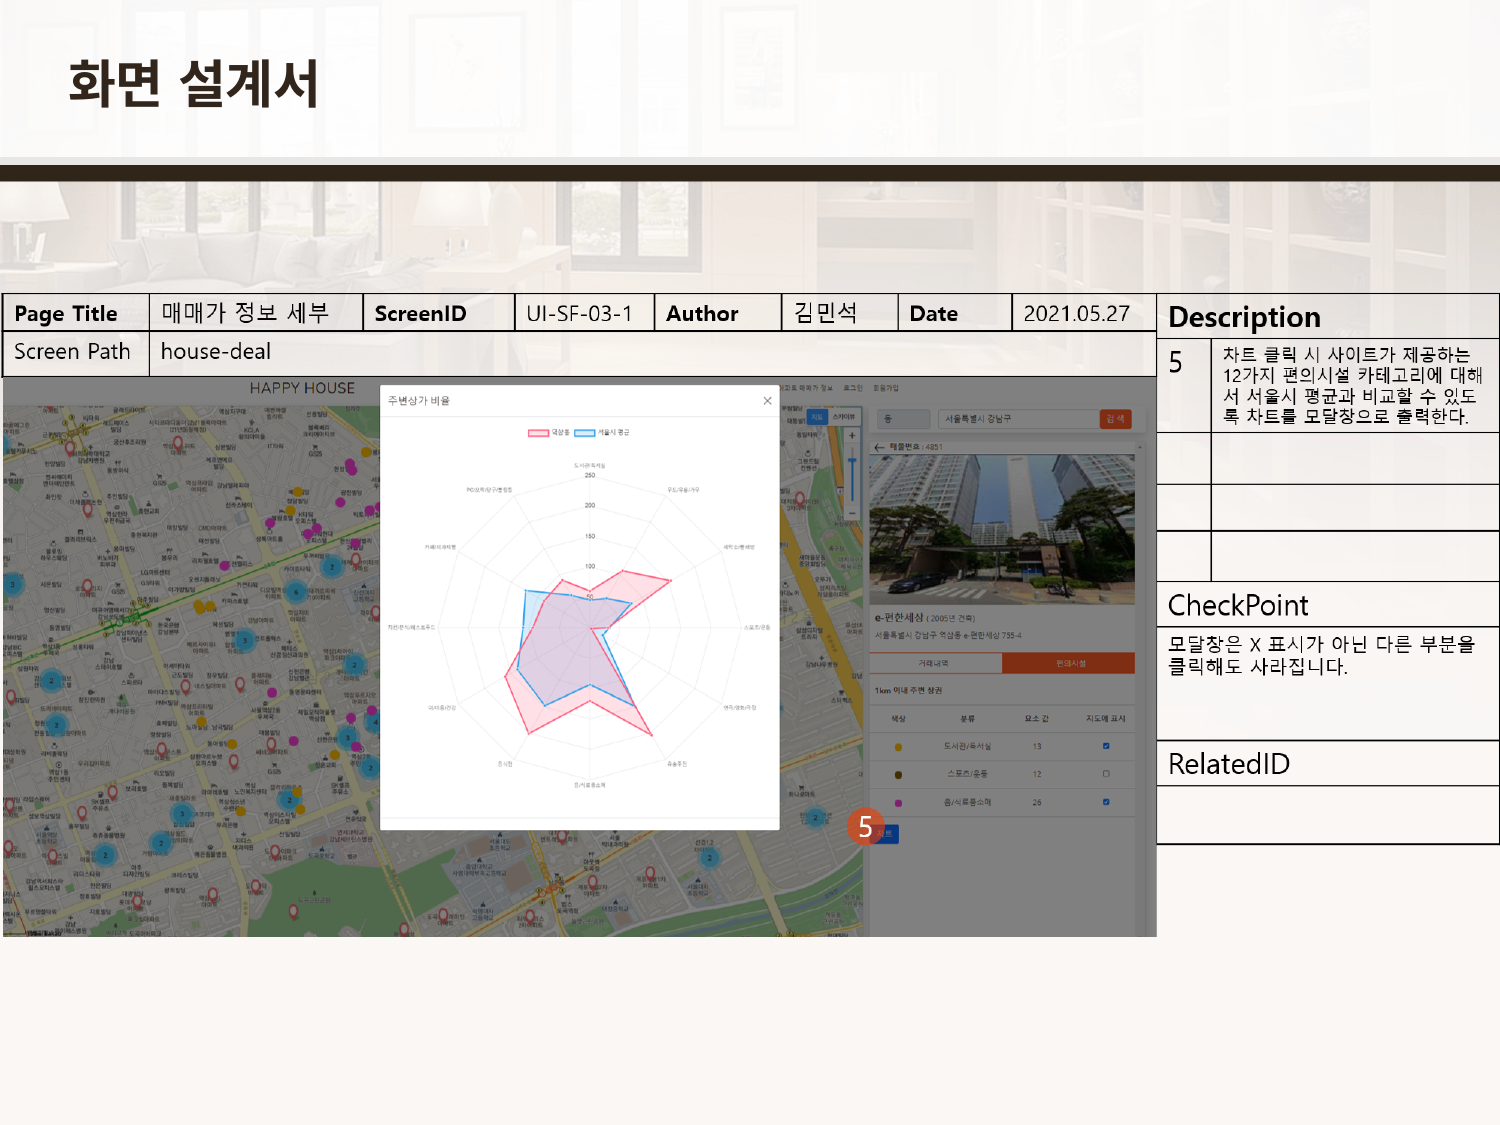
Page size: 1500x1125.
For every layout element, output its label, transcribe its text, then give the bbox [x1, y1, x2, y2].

picture [0, 0, 1500, 1125]
title 화면 설계서 [53, 17, 1110, 149]
